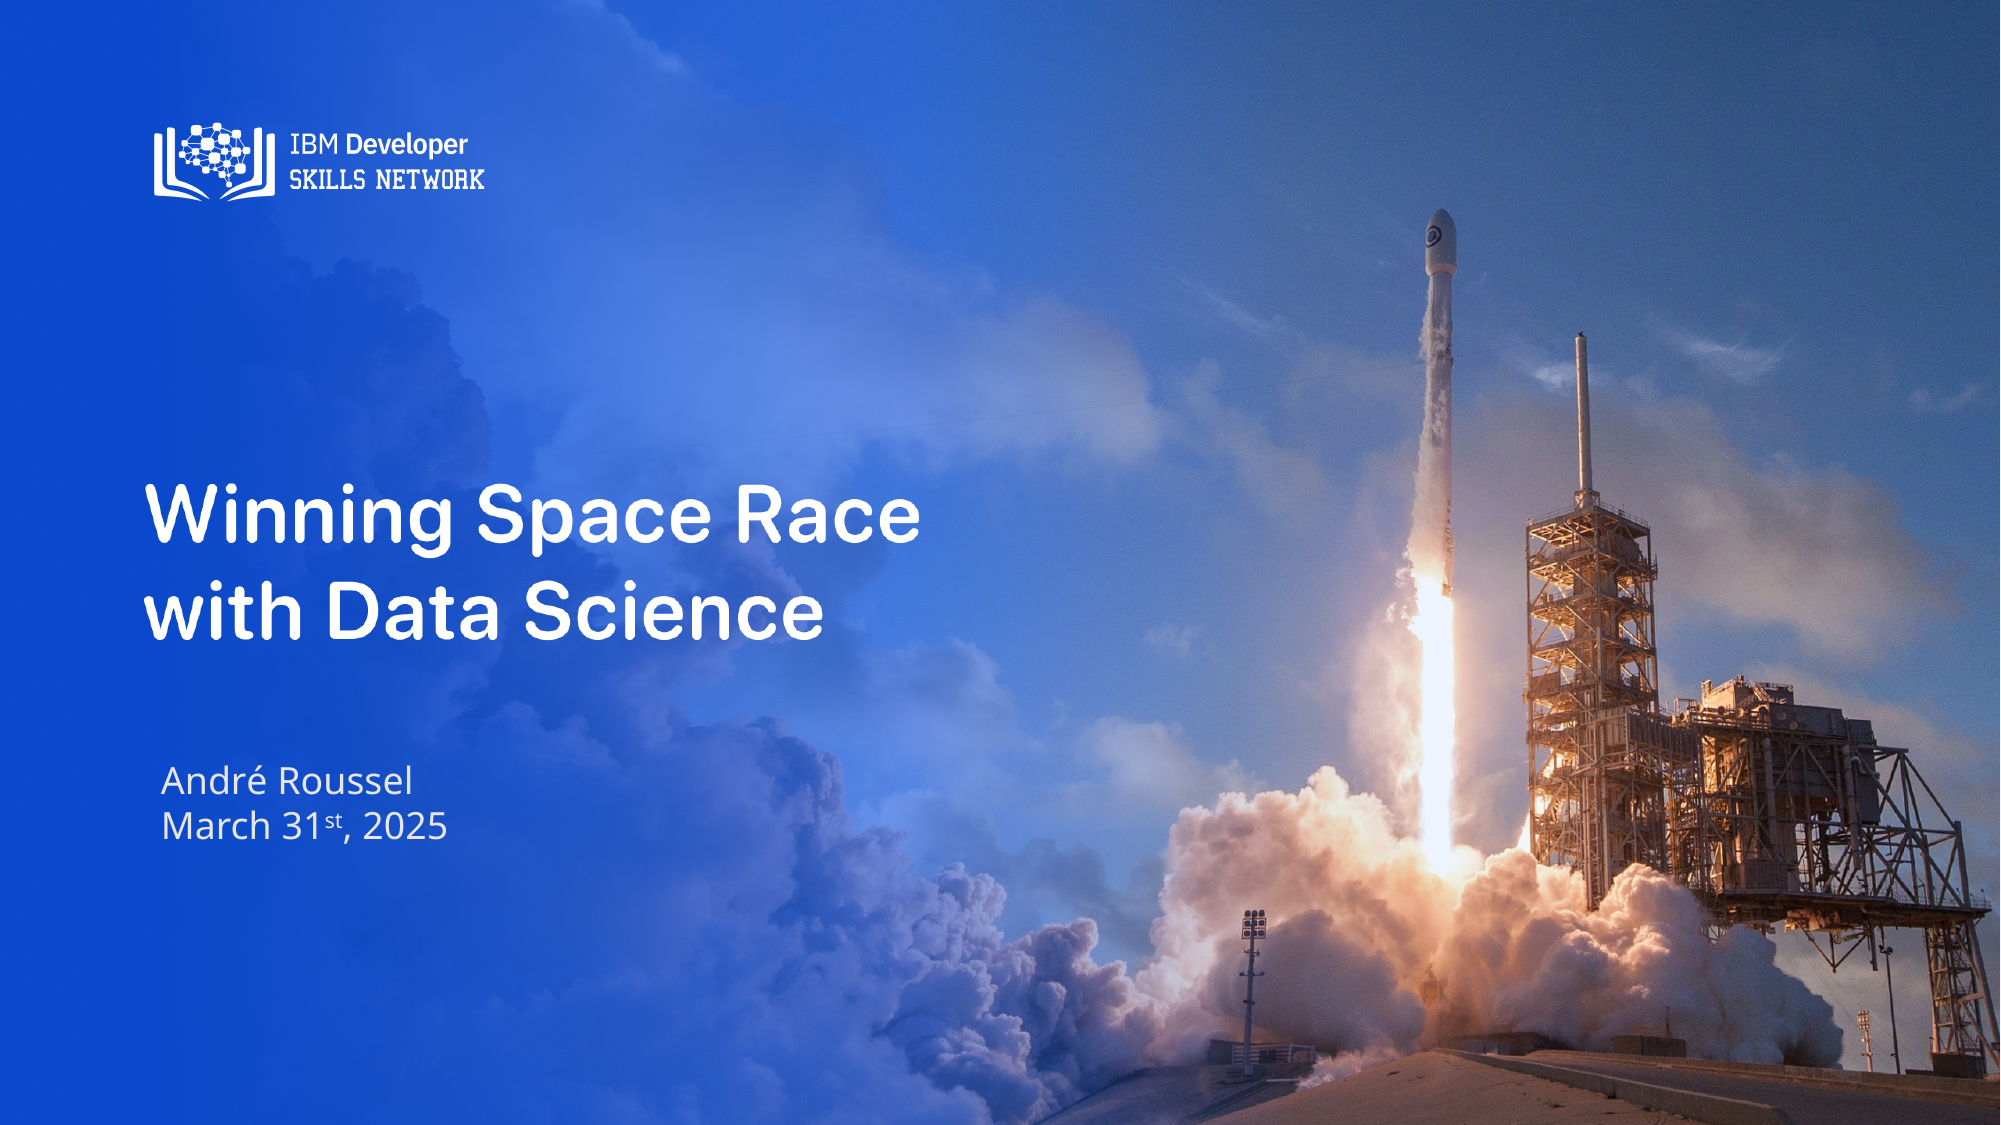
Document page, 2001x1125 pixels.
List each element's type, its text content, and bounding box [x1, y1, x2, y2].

text_box André Roussel March 31st, 2025 [145, 749, 559, 855]
picture [0, 0, 2001, 1125]
